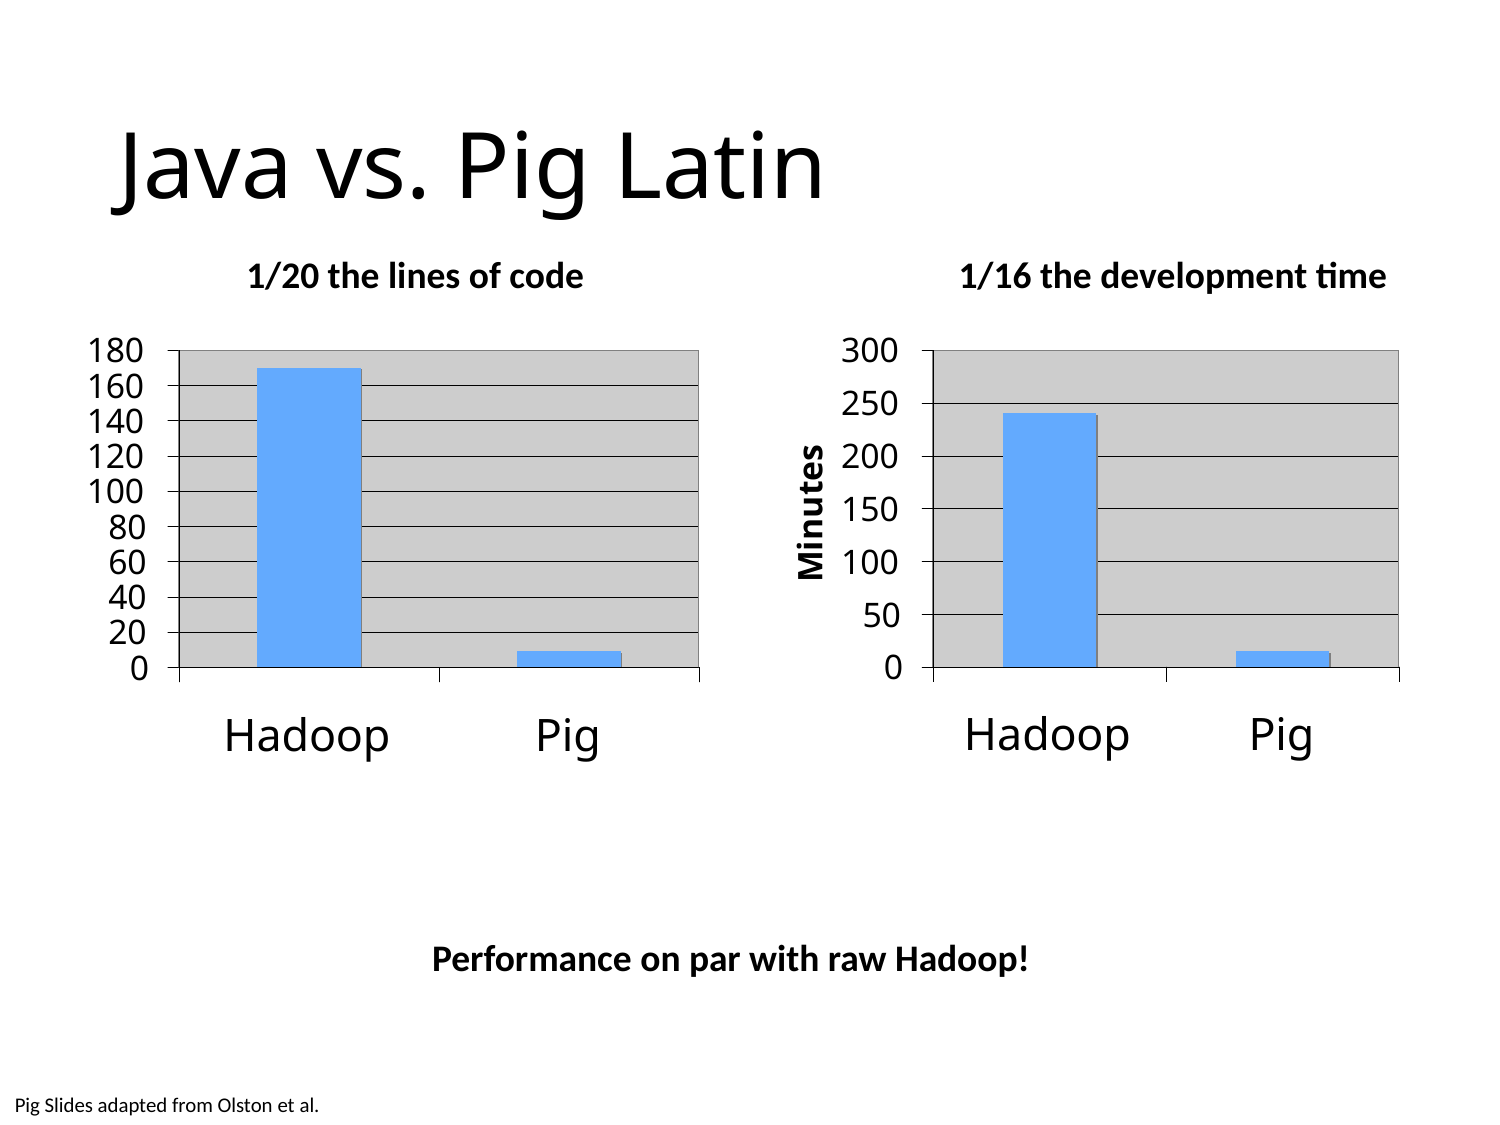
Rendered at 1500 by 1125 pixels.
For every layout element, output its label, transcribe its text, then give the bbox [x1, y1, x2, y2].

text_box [71, 312, 709, 781]
title Java vs. Pig Latin [103, 59, 1397, 278]
text_box Performance on par with raw Hadoop! [349, 926, 1113, 988]
text_box Pig Slides adapted from Olston et al. [0, 1084, 563, 1125]
text_box 1/20 the lines of code [230, 243, 600, 305]
text_box 1/16 the development time [943, 243, 1403, 305]
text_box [771, 312, 1409, 781]
